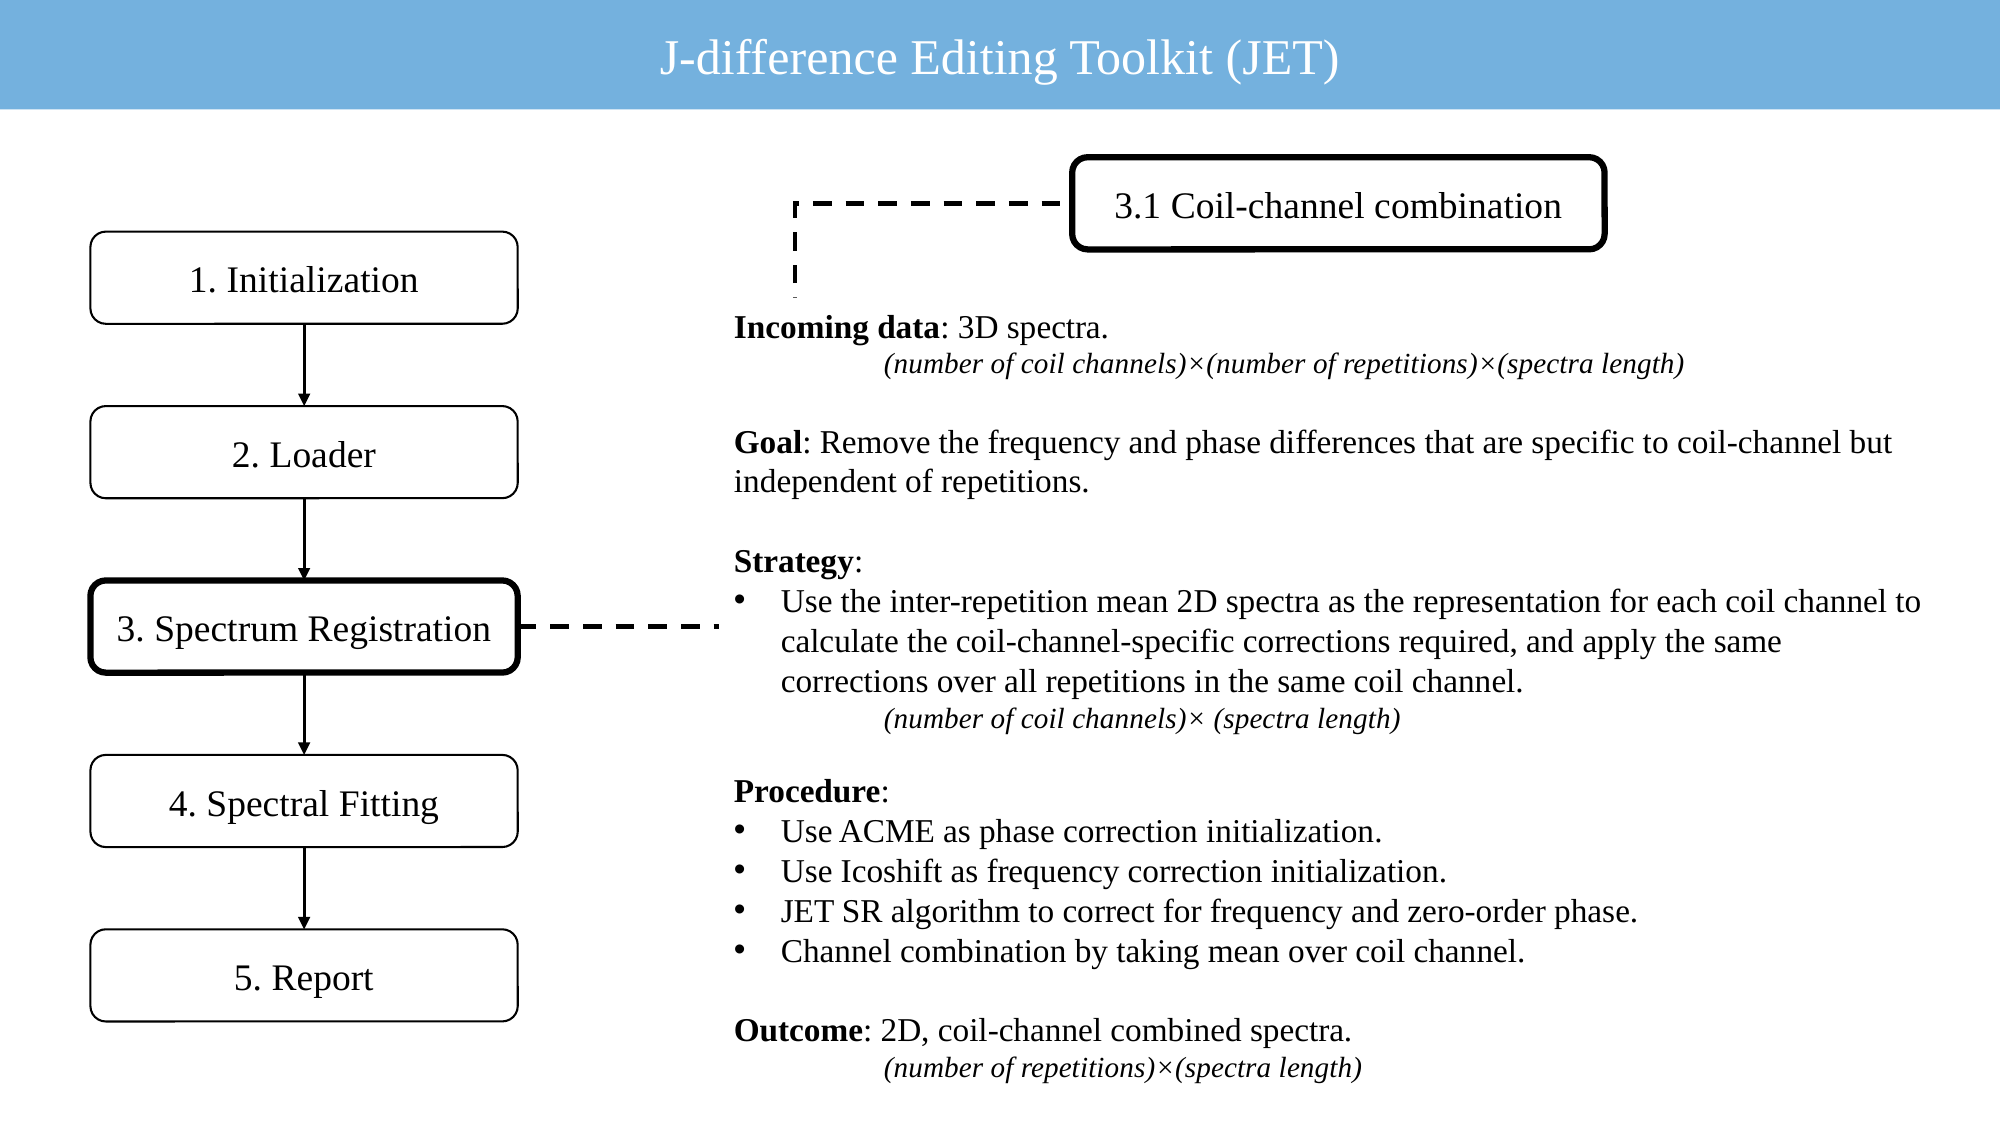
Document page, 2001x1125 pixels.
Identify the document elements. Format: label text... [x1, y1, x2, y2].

text_box 5. Report [89, 928, 519, 1023]
text_box 3. Spectrum Registration [89, 579, 519, 674]
text_box 2. Loader [89, 405, 517, 500]
text_box 4. Spectral Fitting [89, 753, 519, 849]
text_box 3.1 Coil-channel combination [1071, 156, 1606, 251]
text_box Incoming data: 3D spectra. (number of coil channels)×(number of repetitions)×(spectra length) Goal: Remove the frequency and phase differences that are specific to coil-channel but independent of repetitions. Strategy: Use the inter-repetition mean 2D spectra as the representation for each coil channel to calculate the coil-channel-specific corrections required, and apply the same corrections over all repetitions in the same coil channel. (number of coil channels)× (spectra length) Procedure: Use ACME as phase correction initialization. Use Icoshift as frequency correction initialization. JET SR algorithm to correct for frequency and zero-order phase. Channel combination by taking mean over coil channel. Outcome: 2D, coil-channel combined spectra. (number of repetitions)×(spectra length) [718, 297, 1945, 1125]
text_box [517, 203, 1073, 627]
text_box 1. Initialization [89, 230, 517, 325]
text_box J-difference Editing Toolkit (JET) [0, 0, 2000, 110]
